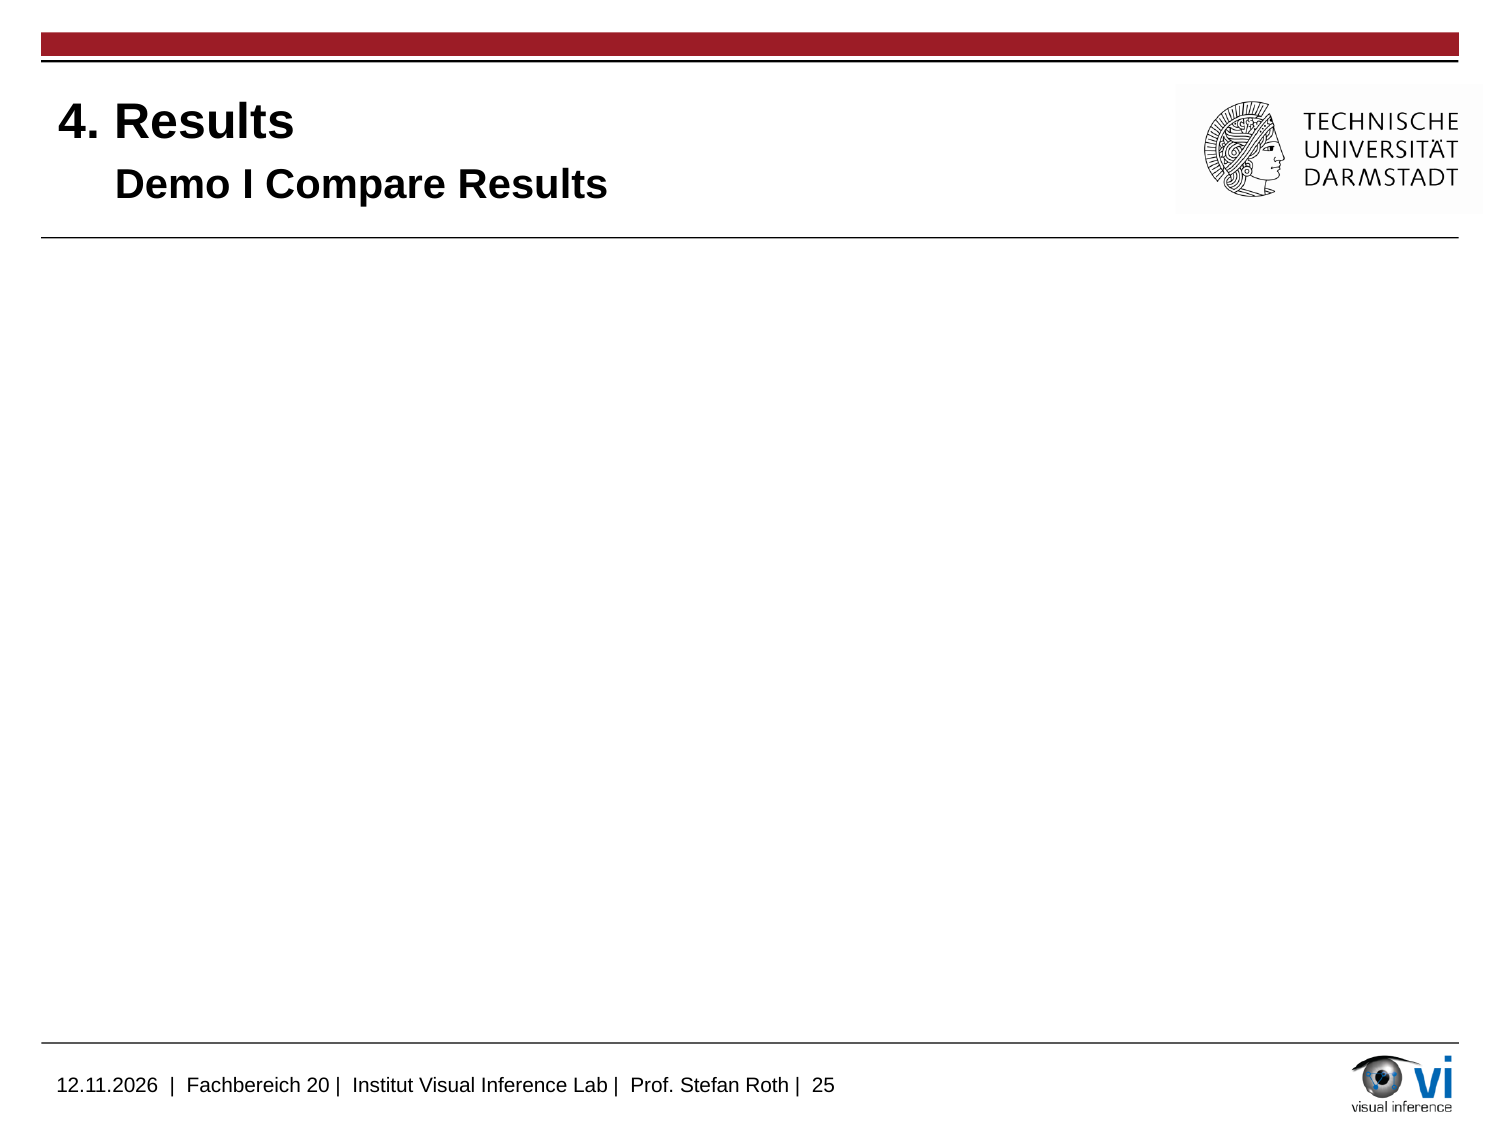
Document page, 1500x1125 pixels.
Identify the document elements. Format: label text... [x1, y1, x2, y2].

picture [1351, 1055, 1500, 1112]
title 4. Results Demo I Compare Results [58, 79, 1149, 218]
picture [1175, 84, 1483, 214]
